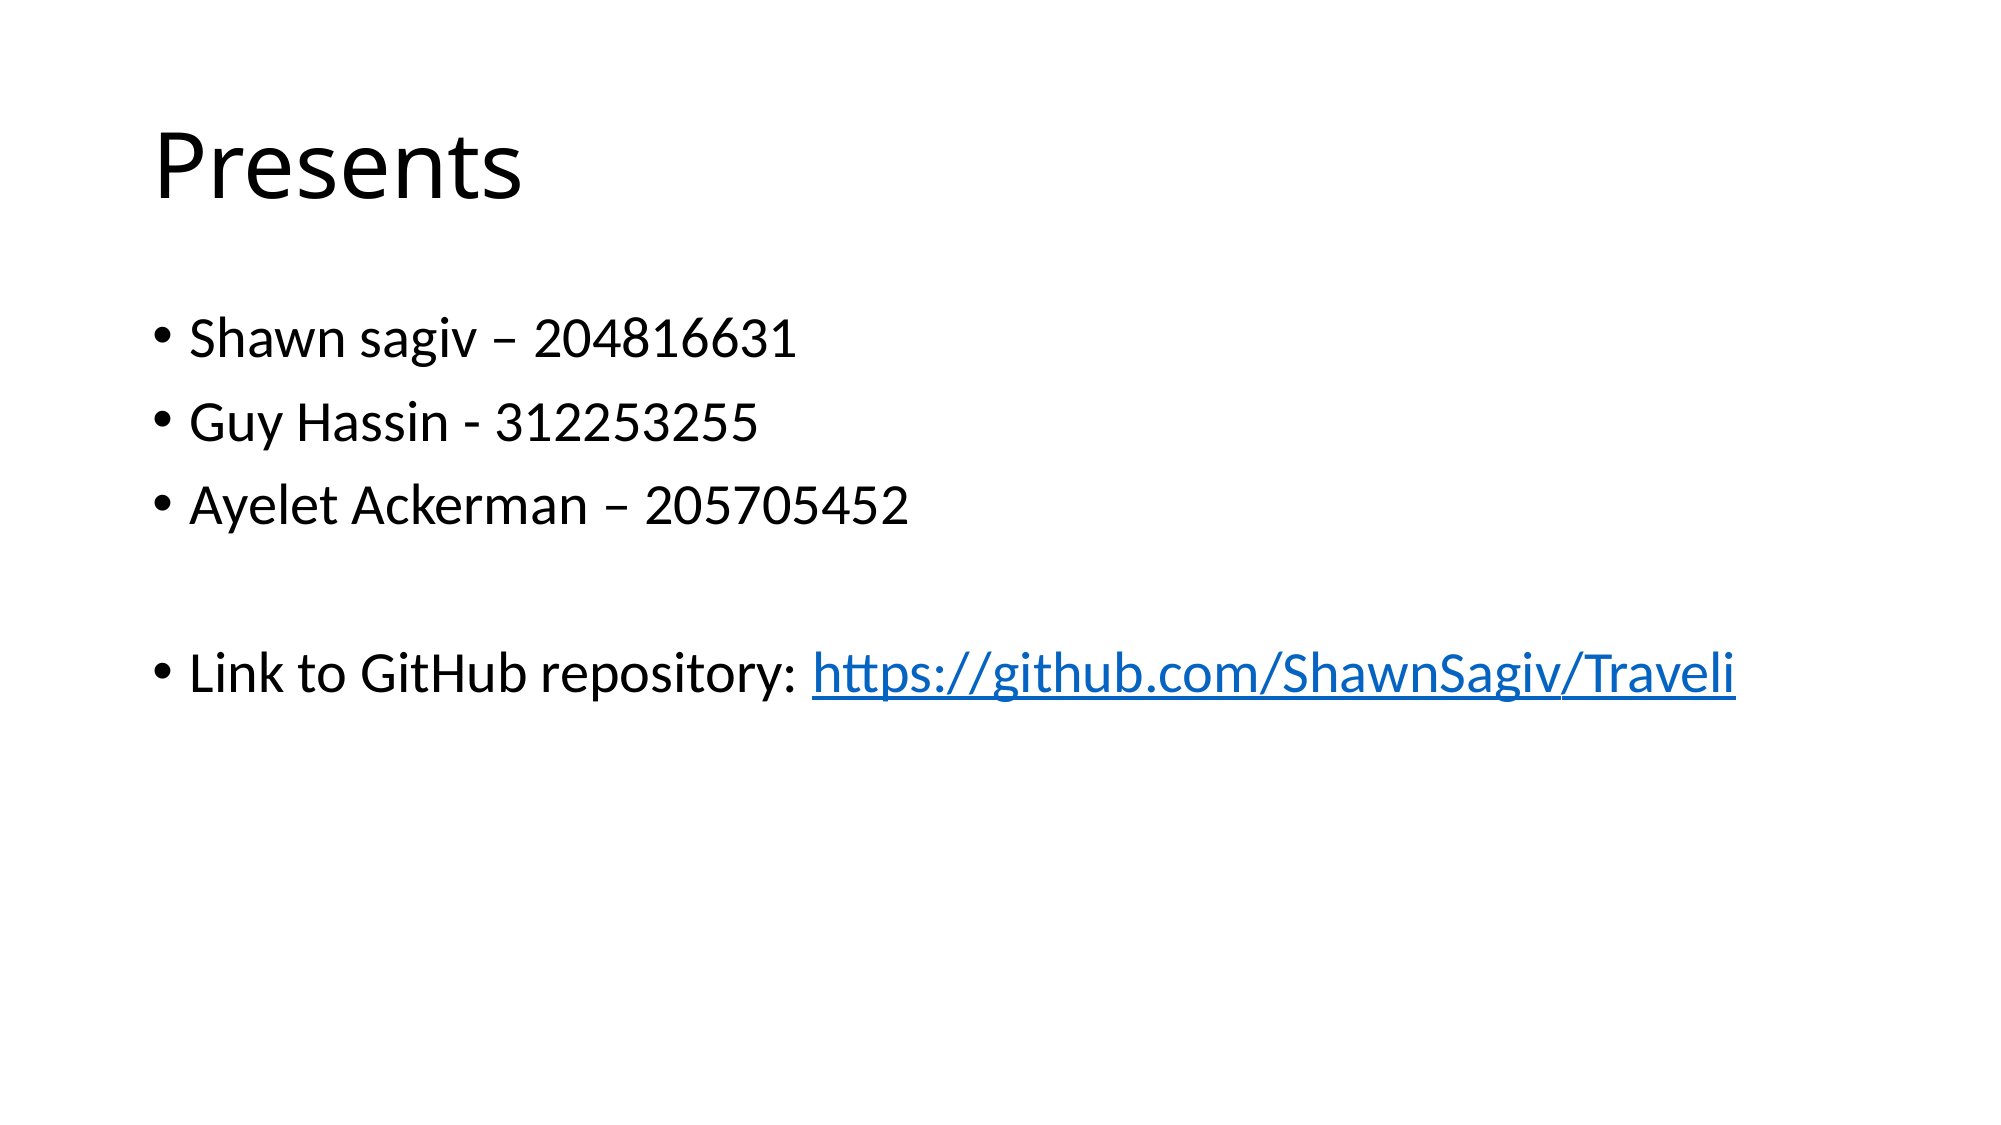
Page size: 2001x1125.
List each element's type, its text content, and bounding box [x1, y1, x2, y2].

list Shawn sagiv – 204816631 Guy Hassin - 312253255 Ayelet Ackerman – 205705452 Link to GitHub repository: https://github.com/ShawnSagiv/Traveli [137, 299, 1863, 1014]
title Presents [137, 59, 1863, 278]
